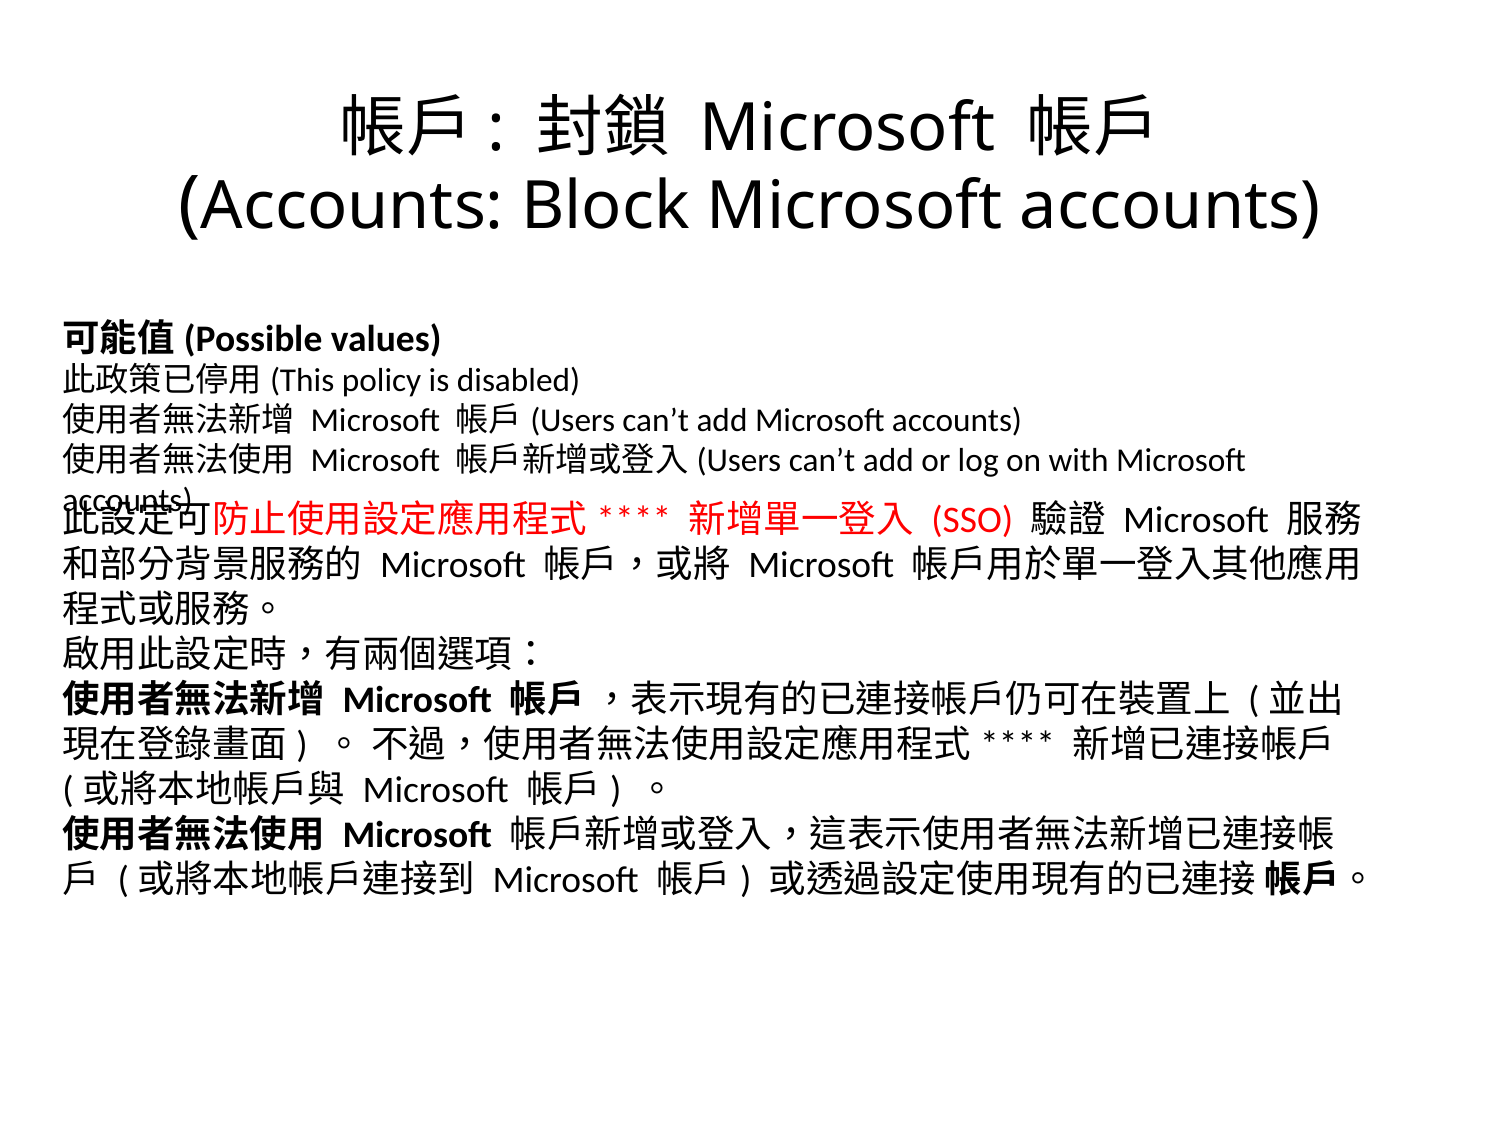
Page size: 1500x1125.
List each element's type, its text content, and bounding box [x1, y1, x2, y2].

text_box 可能值(Possible values) 此政策已停用(This policy is disabled) 使用者無法新增 Microsoft 帳戶(Users can’t add Microsoft accounts) 使用者無法使用 Microsoft 帳戶新增或登入(Users can’t add or log on with Microsoft accounts) [47, 306, 1382, 488]
title 帳戶: 封鎖 Microsoft 帳戶 (Accounts: Block Microsoft accounts) [103, 59, 1397, 278]
text_box 此設定可防止使用設定應用程式**** 新增單一登入 (SSO) 驗證 Microsoft 服務和部分背景服務的 Microsoft 帳戶，或將 Microsoft 帳戶用於單一登入其他應用程式或服務。 啟用此設定時，有兩個選項： 使用者無法新增 Microsoft 帳戶 ，表示現有的已連接帳戶仍可在裝置上 (並出現在登錄畫面) 。 不過，使用者無法使用設定應用程式**** 新增已連接帳戶 (或將本地帳戶與 Microsoft 帳戶) 。 使用者無法使用 Microsoft 帳戶新增或登入，這表示使用者無法新增已連接帳戶 (或將本地帳戶連接到 Microsoft 帳戶) 或透過設定使用現有的已連接 帳戶。 [47, 488, 1382, 908]
